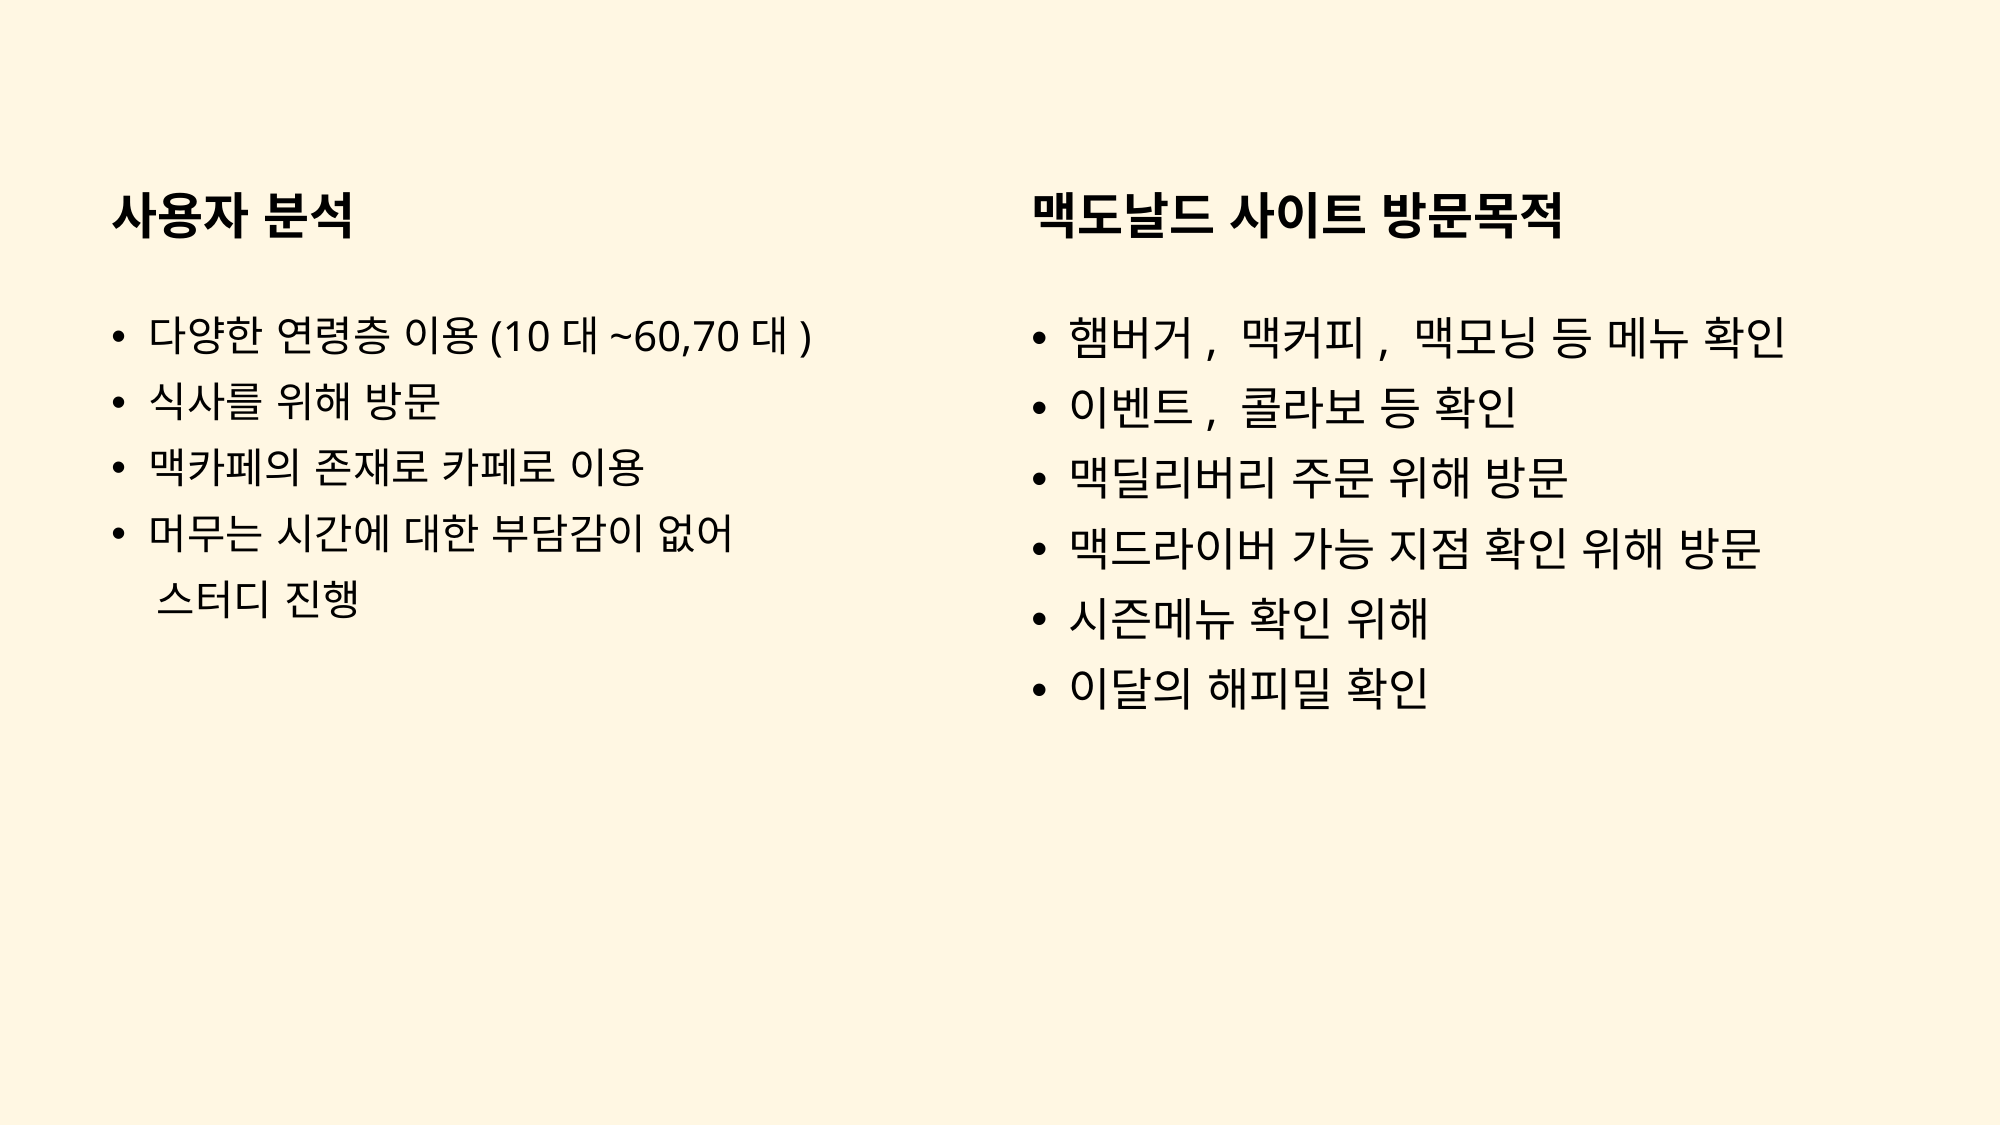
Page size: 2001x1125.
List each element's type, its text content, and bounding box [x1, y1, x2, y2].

list 사용자 분석 [96, 173, 984, 253]
list 다양한 연령층 이용(10대~60,70대) 식사를 위해 방문 맥카페의 존재로 카페로 이용 머무는 시간에 대한 부담감이 없어 스터디 진행 [96, 308, 984, 913]
list 맥도날드 사이트 방문목적 [1016, 173, 1863, 253]
list 햄버거, 맥커피, 맥모닝 등 메뉴 확인 이벤트, 콜라보 등 확인 맥딜리버리 주문 위해 방문 맥드라이버 가능 지점 확인 위해 방문 시즌메뉴 확인 위해 이달의 해피밀 확인 [1016, 308, 1863, 913]
